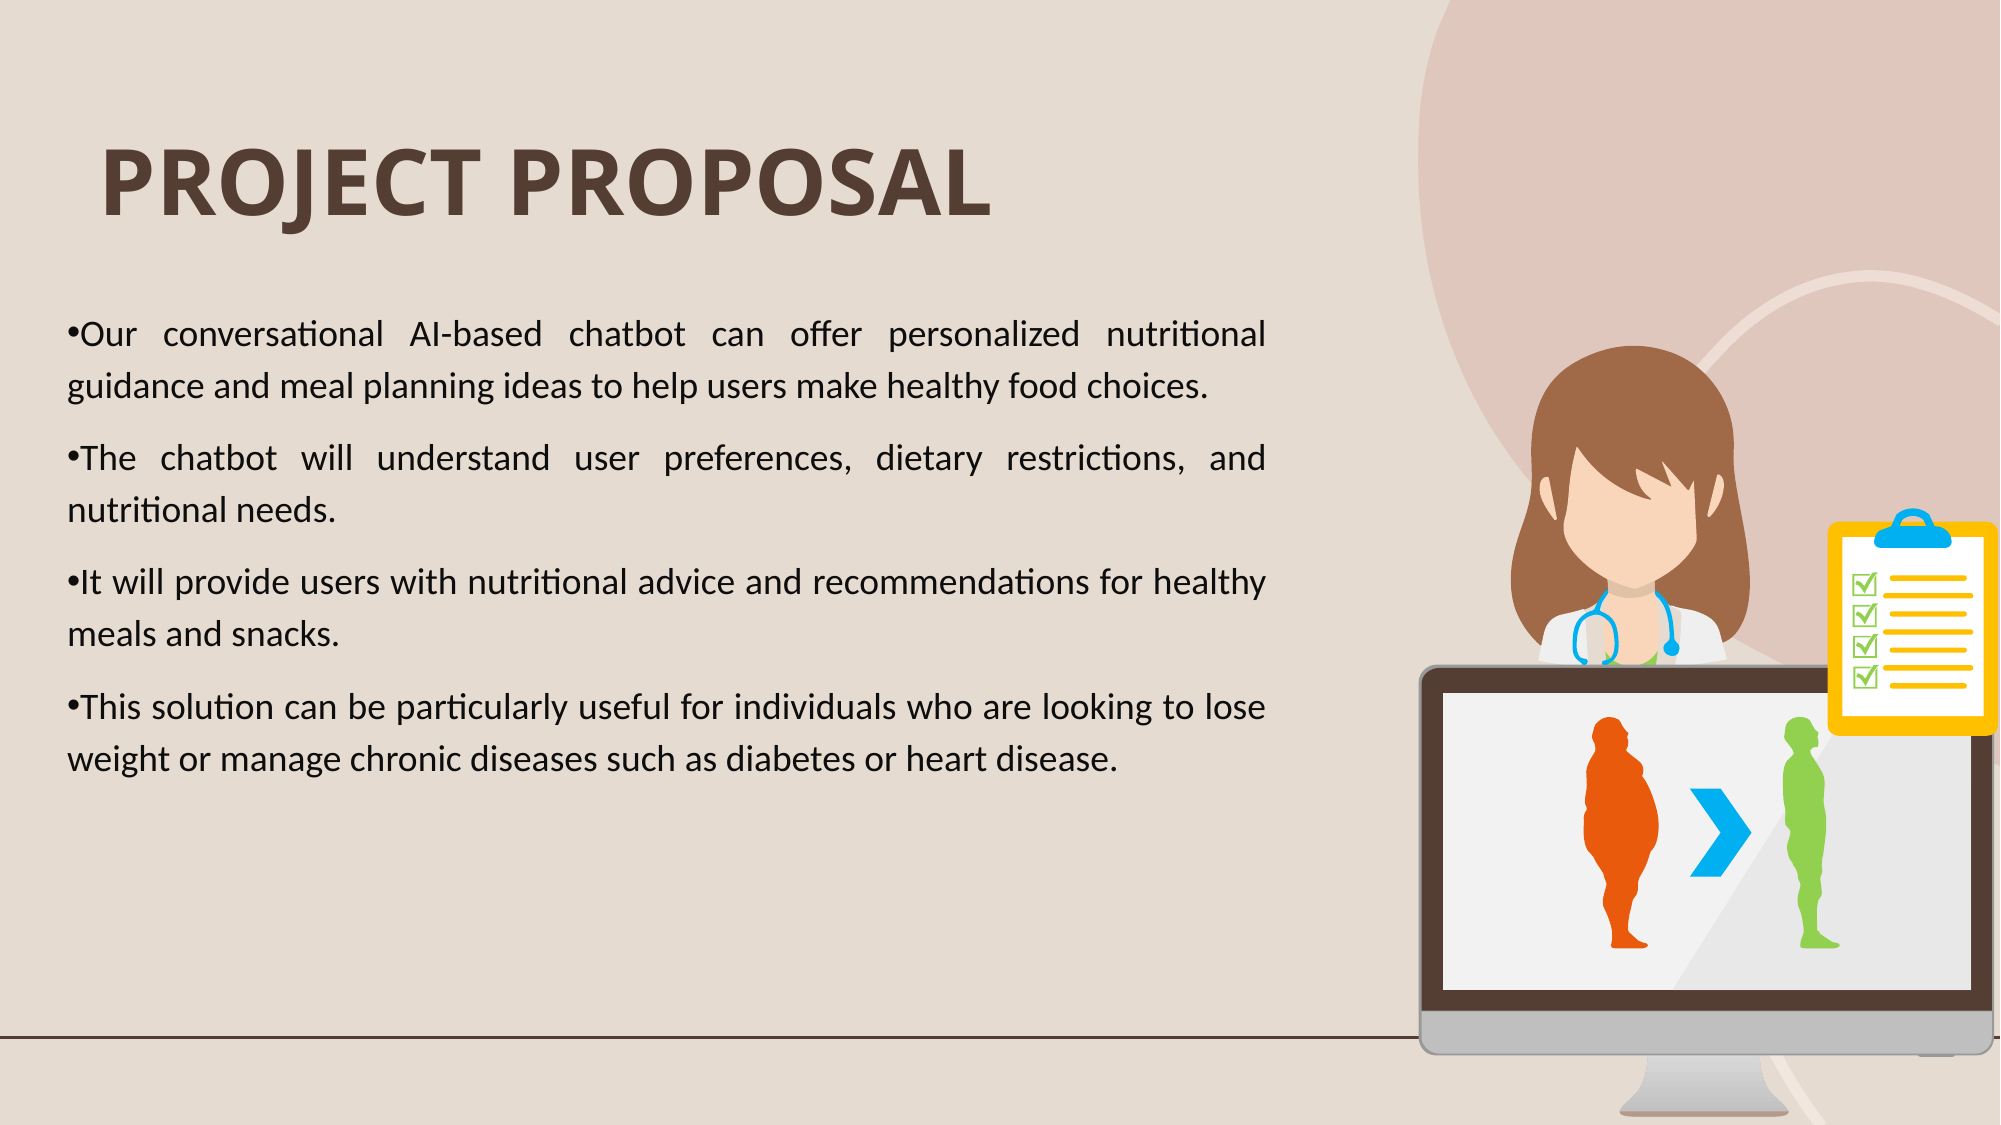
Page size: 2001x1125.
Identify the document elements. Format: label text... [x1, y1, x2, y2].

title PROJECT PROPOSAL [83, 130, 1173, 242]
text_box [1510, 345, 1750, 662]
list Our conversational AI-based chatbot can offer personalized nutritional guidance and meal planning ideas to help users make healthy food choices. The chatbot will understand user preferences, dietary restrictions, and nutritional needs. It will provide users with nutritional advice and recommendations for healthy meals and snacks. This solution can be particularly useful for individuals who are looking to lose weight or manage chronic diseases such as diabetes or heart disease. [52, 294, 1283, 1063]
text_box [1416, 662, 1997, 1119]
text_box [1583, 716, 1840, 949]
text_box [1827, 508, 1998, 736]
